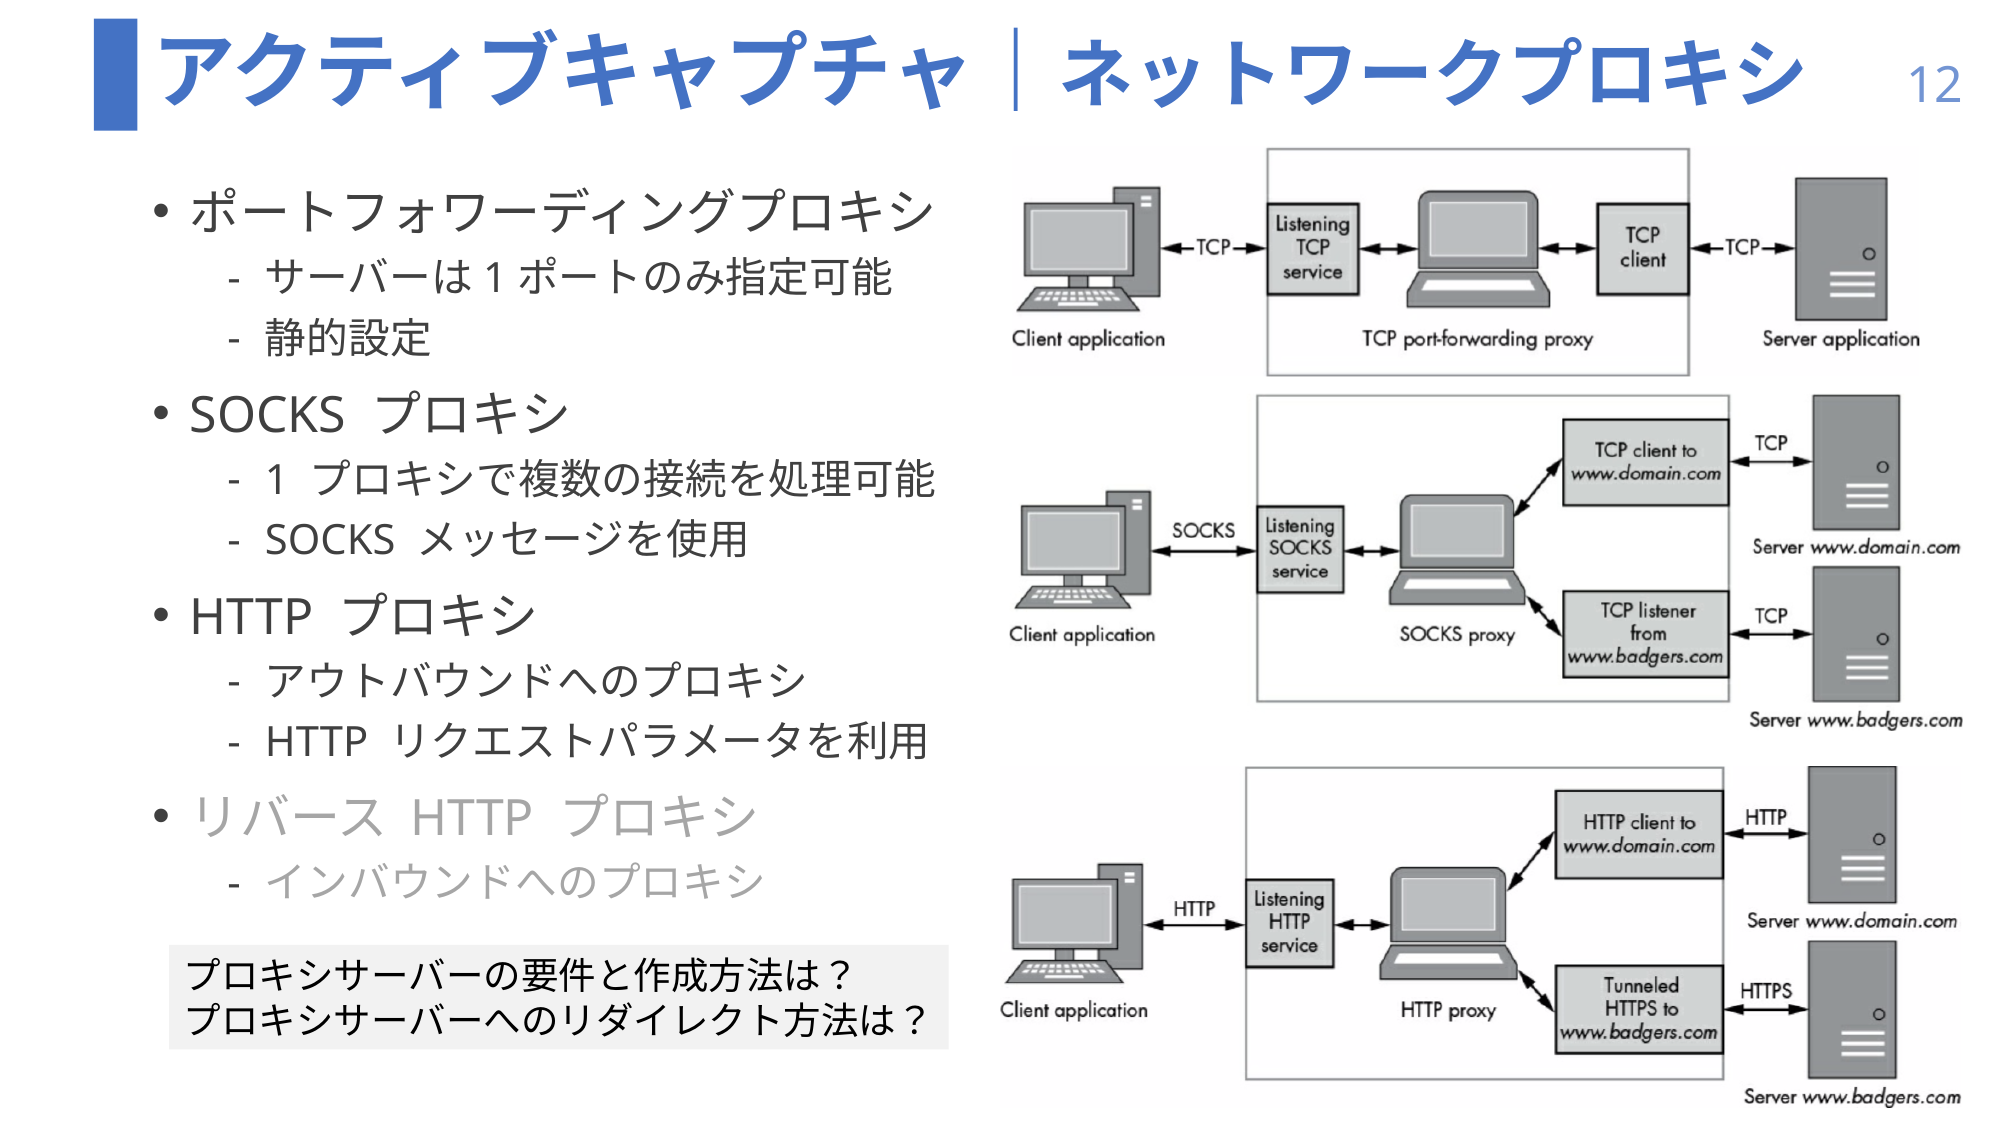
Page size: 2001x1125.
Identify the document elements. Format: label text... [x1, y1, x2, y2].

picture [980, 132, 1979, 1112]
text_box プロキシサーバーの要件と作成方法は？ プロキシサーバーへのリダイレクト方法は？ [169, 944, 949, 1050]
list ポートフォワーディングプロキシ サーバーは1ポートのみ指定可能 静的設定 SOCKS プロキシ 1 プロキシで複数の接続を処理可能 SOCKS メッセージを使用 HTTP プロキシ アウトバウンドへのプロキシ HTTP リクエストパラメータを利用 リバース HTTP プロキシ インバウンドへのプロキシ [137, 173, 988, 1043]
title アクティブキャプチャ｜ネットワークプロキシ [137, 0, 1863, 150]
slide_number 12 [1862, 48, 1979, 125]
